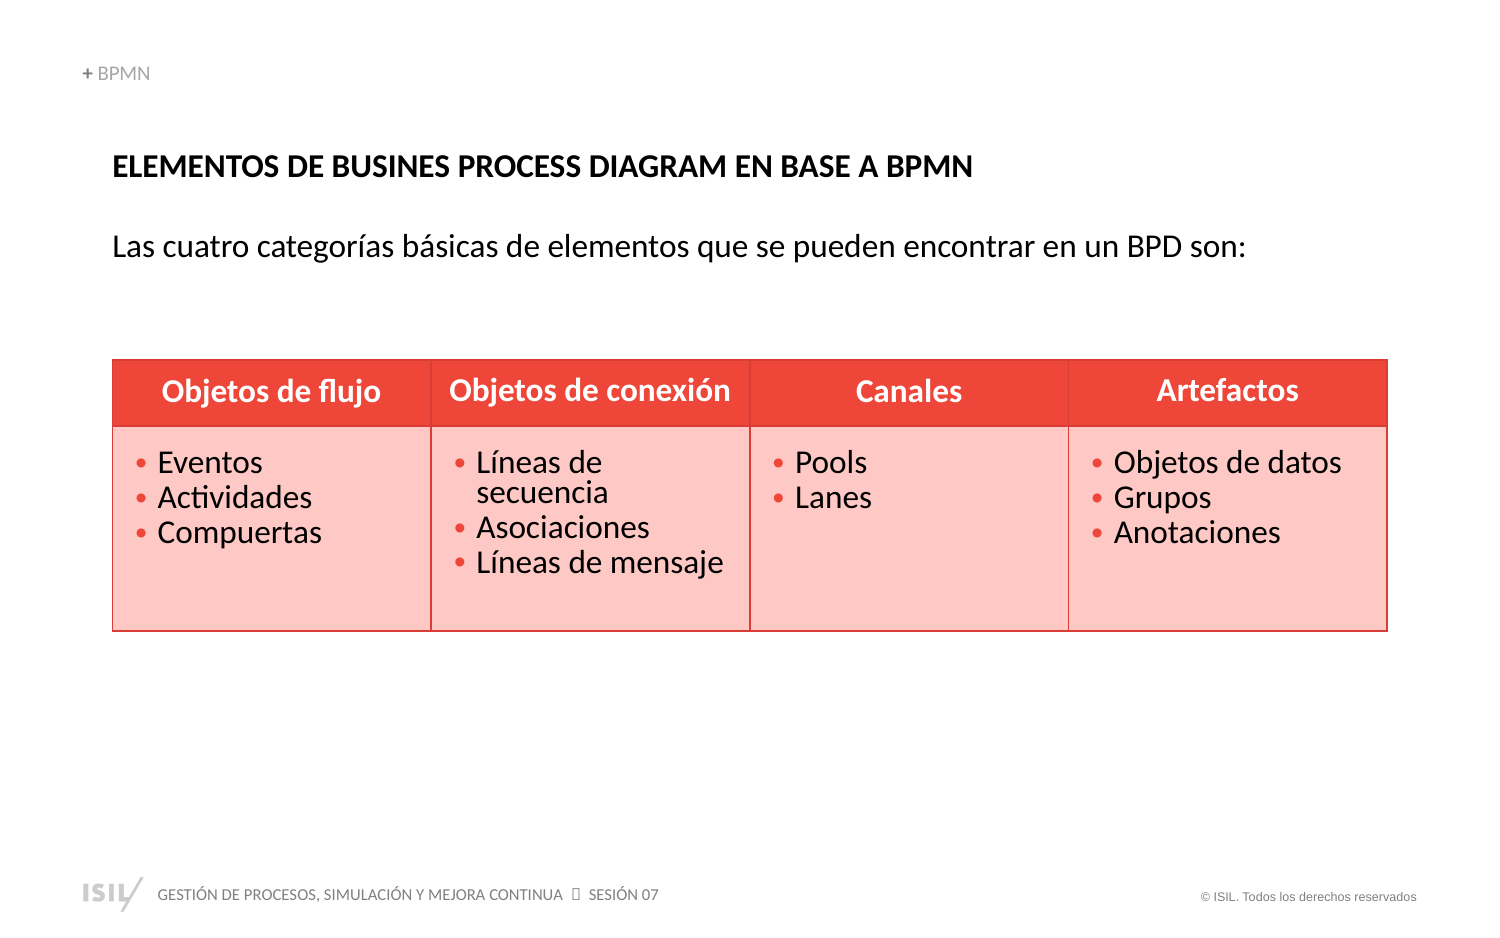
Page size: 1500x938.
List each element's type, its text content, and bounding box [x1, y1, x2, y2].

text_box ELEMENTOS DE BUSINES PROCESS DIAGRAM EN BASE A BPMN Las cuatro categorías básicas de elementos que se pueden encontrar en un BPD son: [112, 144, 1453, 305]
table_cell Eventos Actividades Compuertas [113, 427, 430, 630]
table_header Objetos de flujo [113, 361, 430, 425]
table_cell Líneas de secuencia Asociaciones Líneas de mensaje [432, 427, 749, 630]
table_cell Objetos de datos Grupos Anotaciones [1069, 427, 1386, 630]
table_cell Pools Lanes [751, 427, 1068, 630]
table_header Canales [751, 361, 1068, 425]
table_header Artefactos [1069, 361, 1386, 425]
table_header Objetos de conexión [432, 361, 749, 425]
text_box + BPMN [82, 62, 482, 85]
